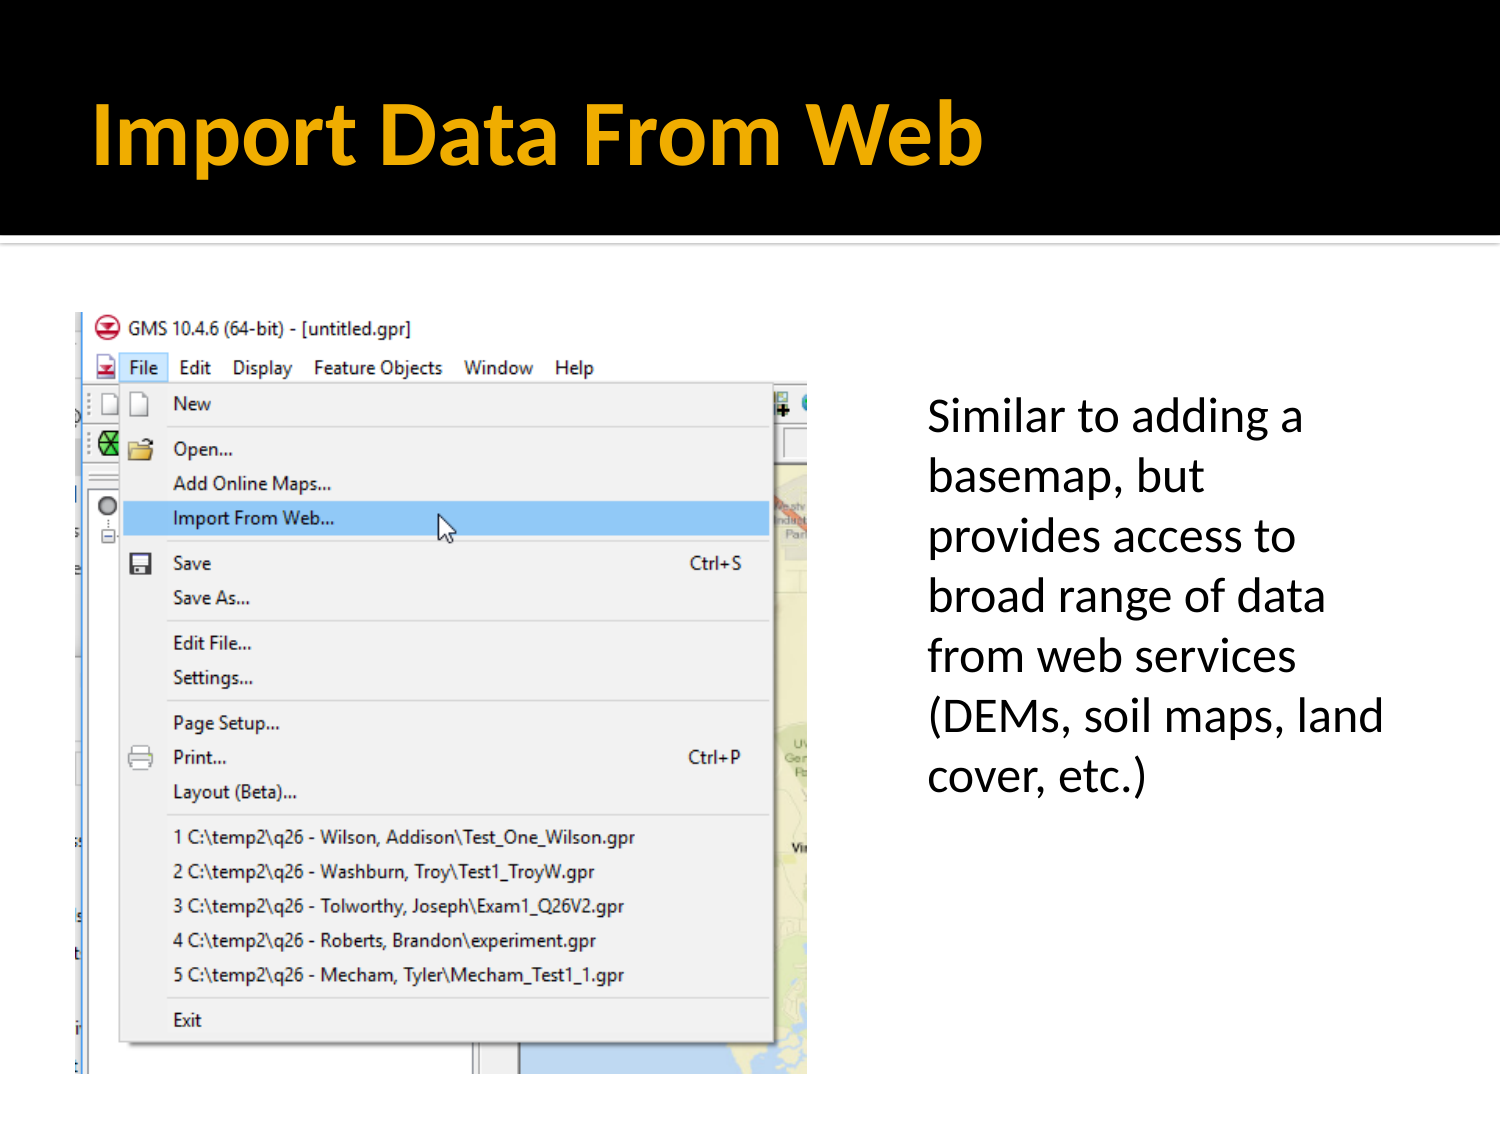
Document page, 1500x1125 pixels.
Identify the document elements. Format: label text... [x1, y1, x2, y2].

title Import Data From Web [75, 24, 1425, 231]
text_box Similar to adding a basemap, but provides access to broad range of data from web services (DEMs, soil maps, land cover, etc.) [912, 374, 1400, 810]
picture [74, 312, 807, 1074]
